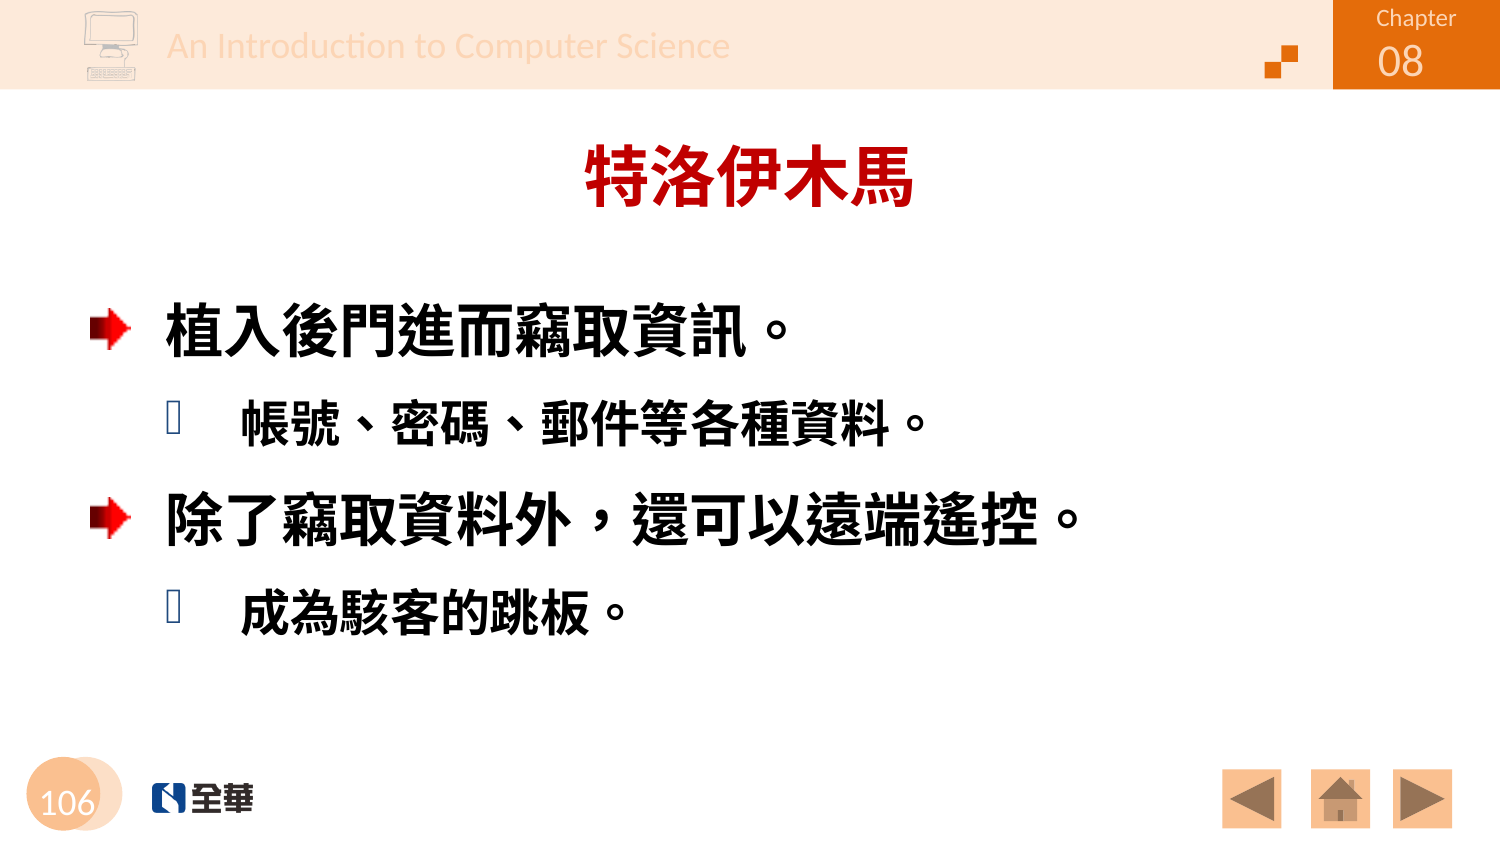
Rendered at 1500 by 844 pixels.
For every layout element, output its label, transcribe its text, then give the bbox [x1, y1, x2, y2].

picture [90, 497, 131, 539]
picture [84, 11, 138, 81]
title 特洛伊木馬 [75, 104, 1425, 245]
picture [90, 308, 131, 350]
picture [152, 783, 253, 813]
list 植入後門進而竊取資訊。 帳號、密碼、郵件等各種資料。 除了竊取資料外，還可以遠端遙控。 成為駭客的跳板。 [75, 272, 1425, 754]
